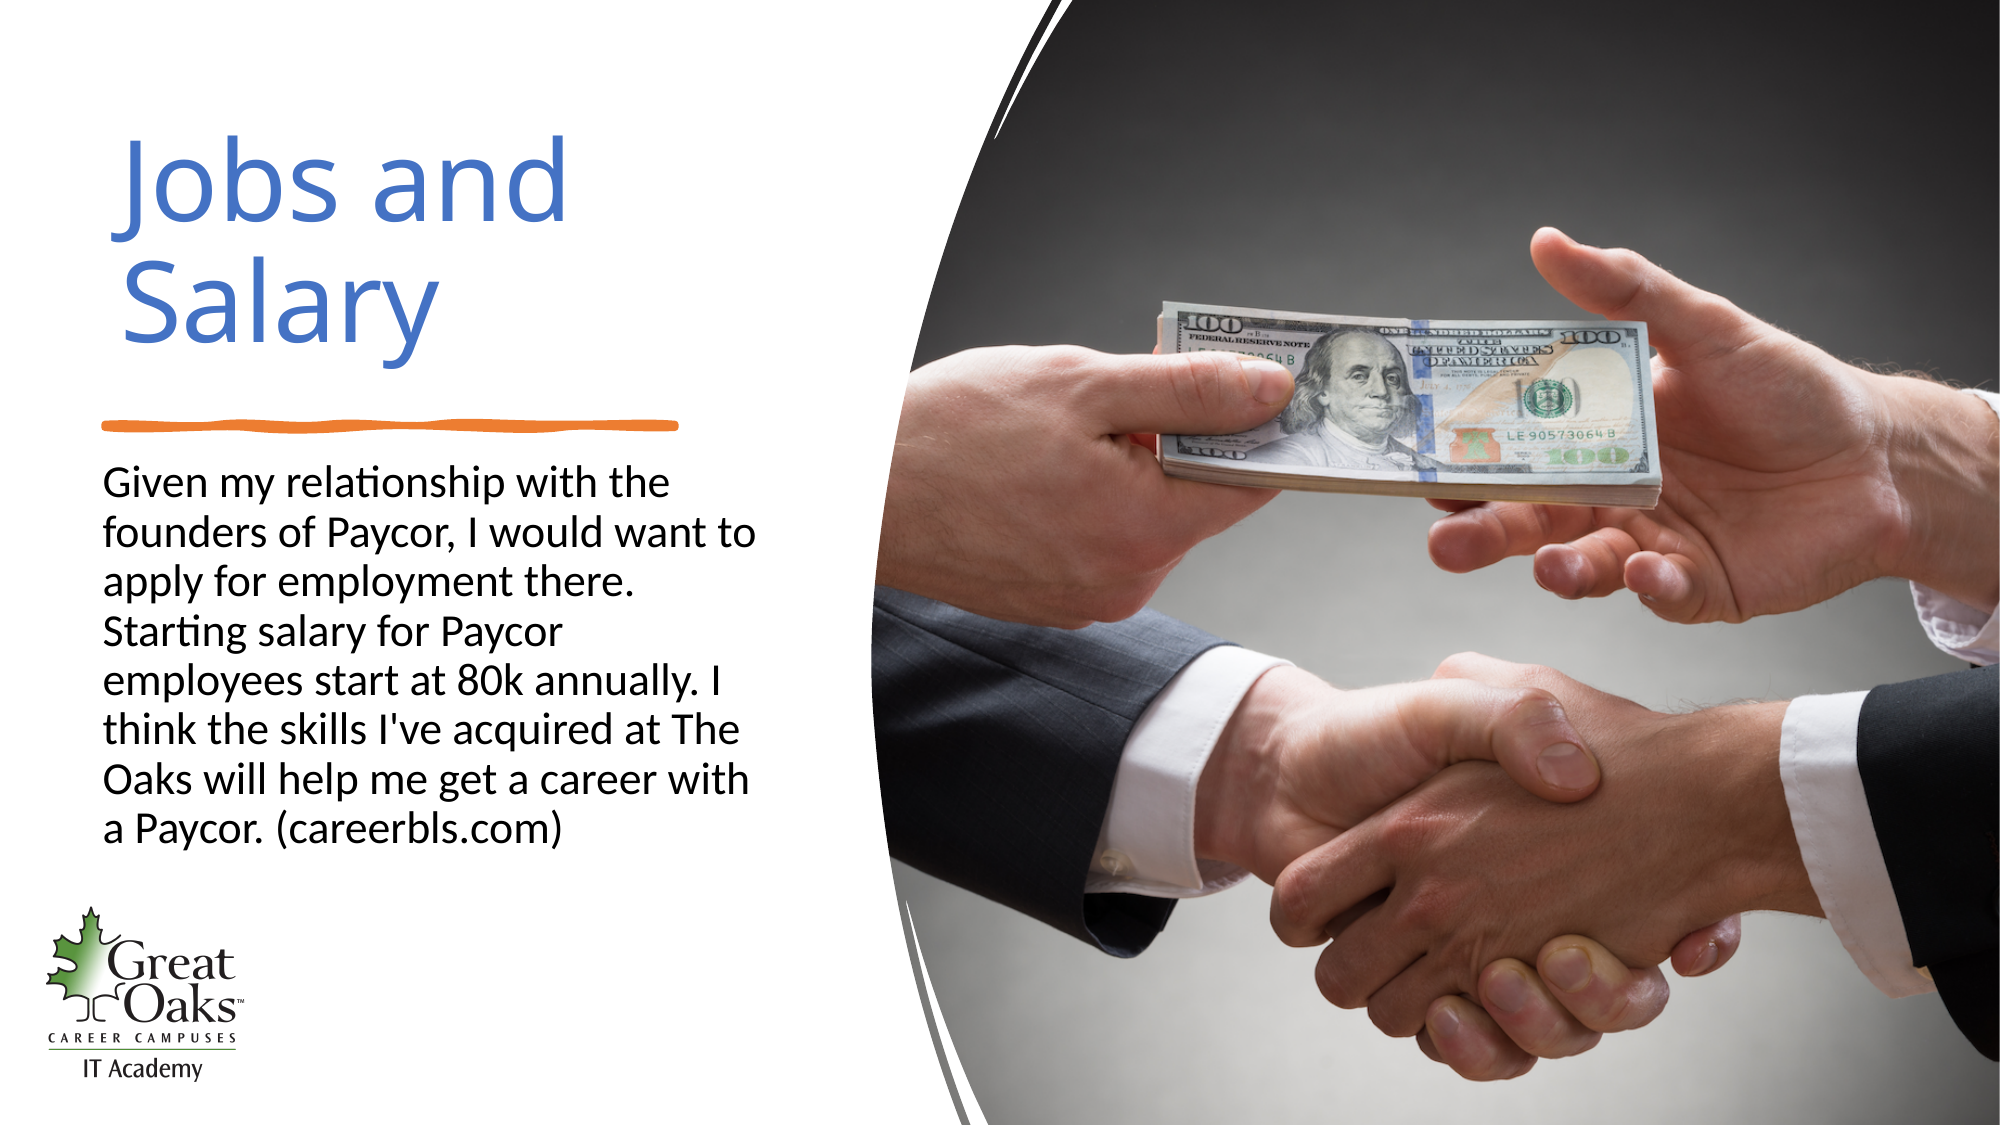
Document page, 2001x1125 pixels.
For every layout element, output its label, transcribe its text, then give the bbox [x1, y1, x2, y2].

text_box [103, 421, 676, 431]
list Given my relationship with the founders of Paycor, I would want to apply for employment there. Starting salary for Paycor employees start at 80k annually. I think the skills I've acquired at The Oaks will help me get a career with a Paycor. (careerbls.com) [87, 450, 784, 996]
text_box [0, 0, 871, 1125]
picture [34, 901, 247, 1088]
title Jobs and Salary [105, 53, 822, 375]
picture [871, 0, 2000, 1125]
